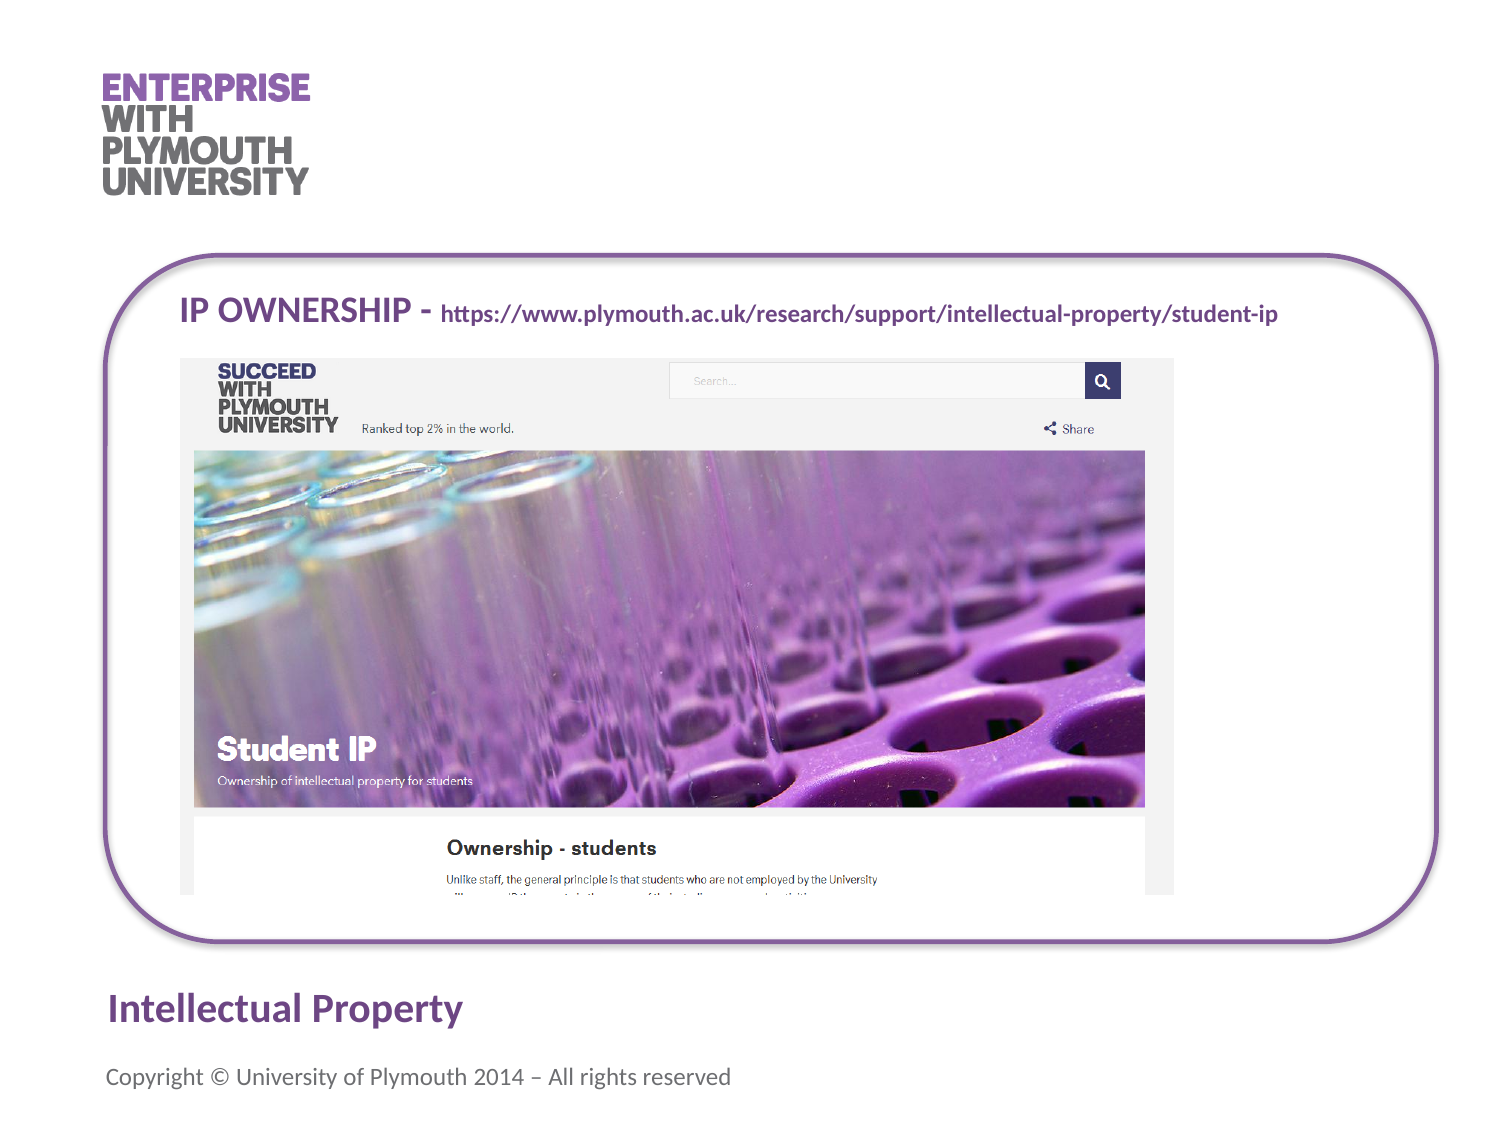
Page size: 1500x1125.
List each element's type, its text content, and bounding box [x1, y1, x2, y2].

picture [86, 63, 335, 230]
text_box IP OWNERSHIP - https://www.plymouth.ac.uk/research/support/intellectual-property/student-ip [164, 277, 1372, 383]
picture [179, 358, 1174, 896]
text_box [104, 254, 1438, 943]
text_box Copyright © University of Plymouth 2014 – All rights reserved [91, 1052, 748, 1125]
text_box Intellectual Property [92, 972, 479, 1038]
